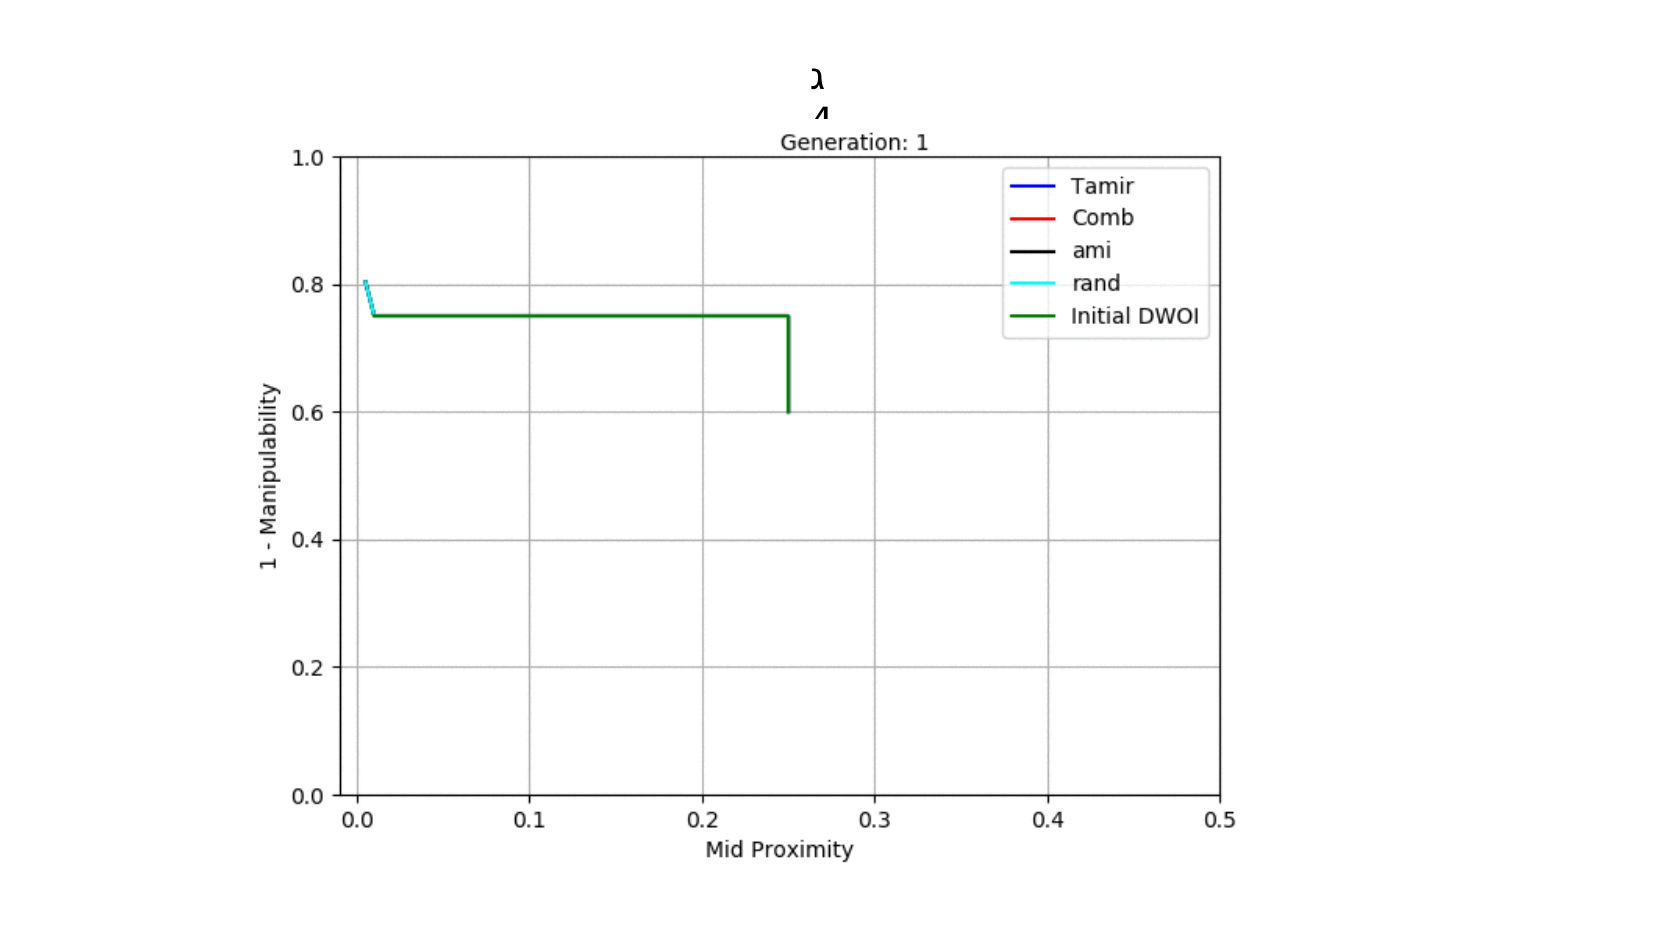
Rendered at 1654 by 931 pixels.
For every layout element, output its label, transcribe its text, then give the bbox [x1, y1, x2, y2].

picture [239, 119, 1241, 871]
text_box ג4 [795, 44, 864, 110]
